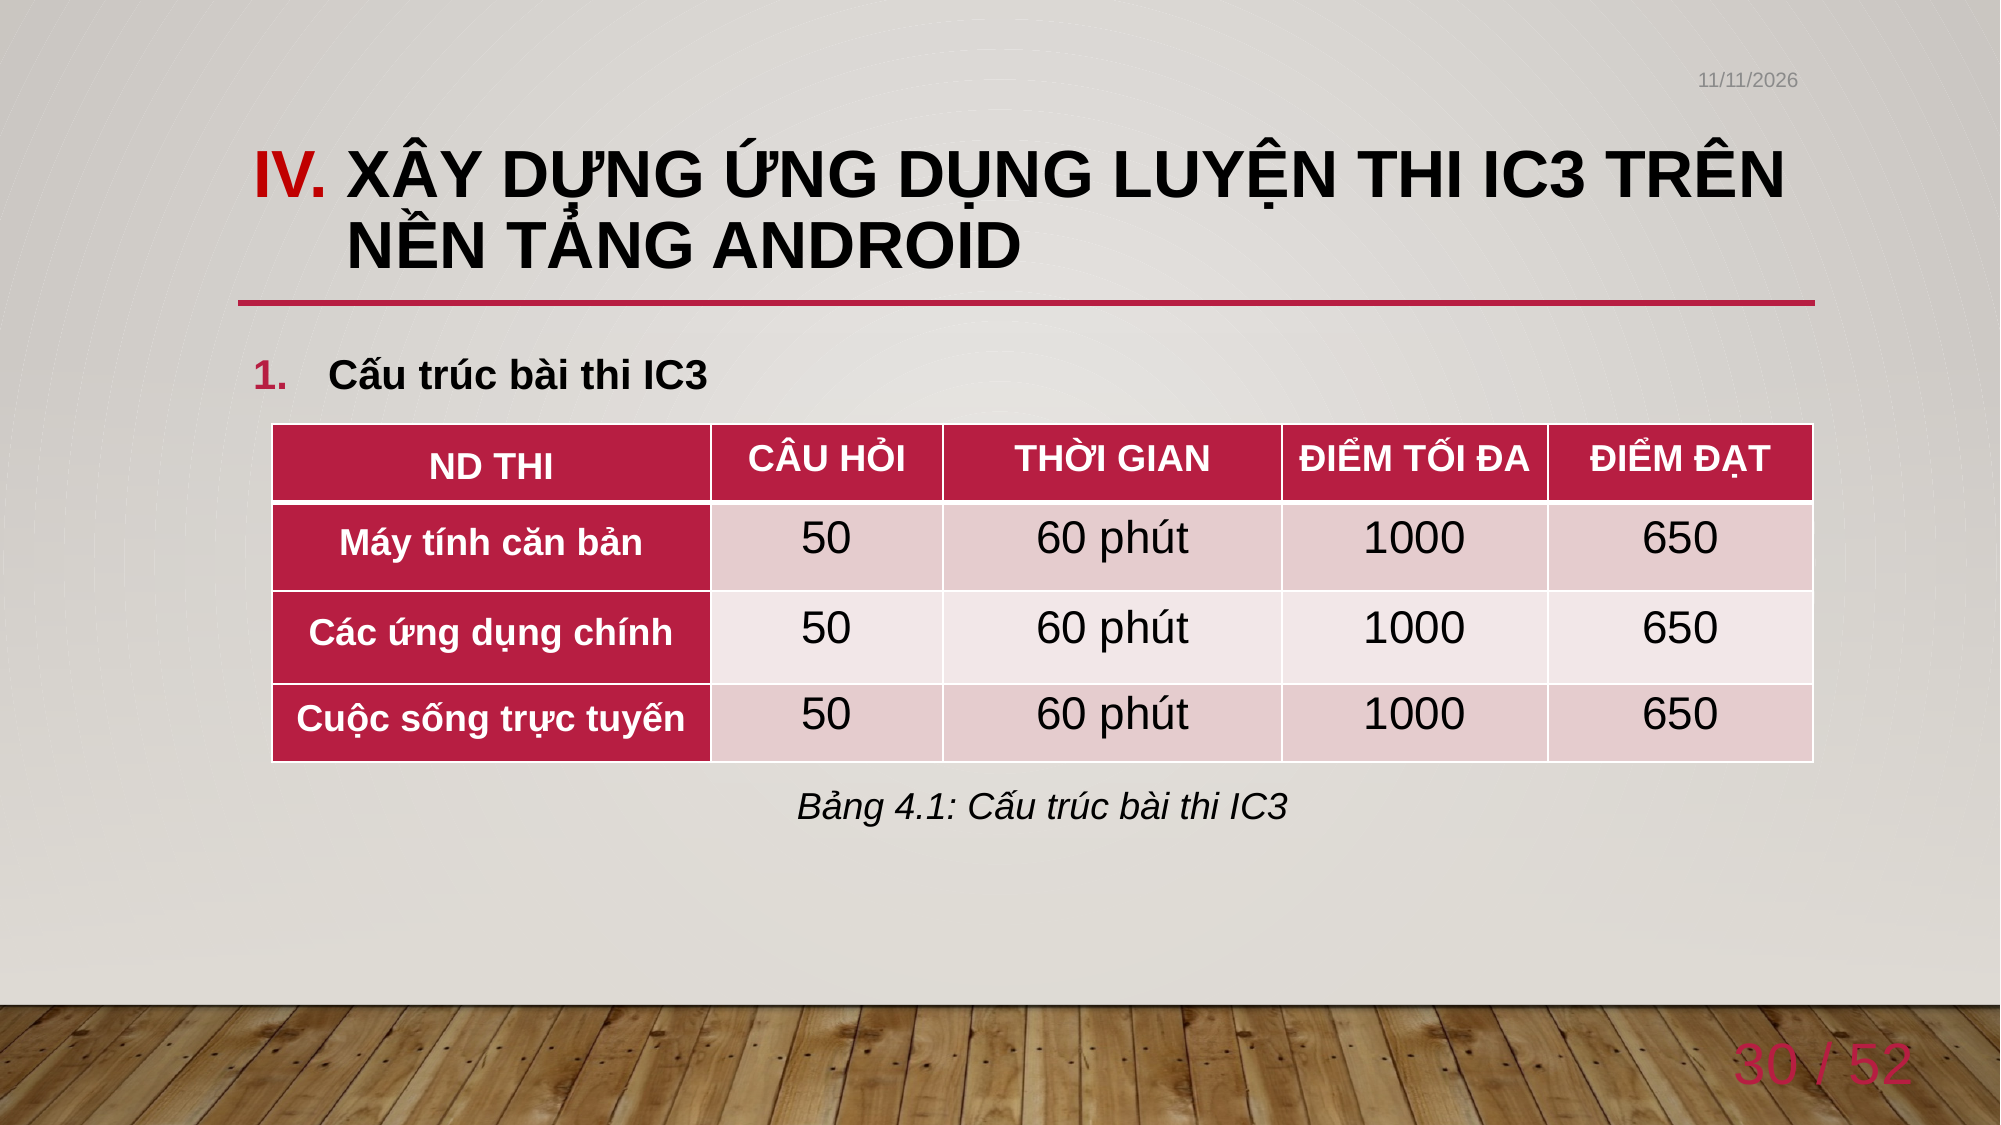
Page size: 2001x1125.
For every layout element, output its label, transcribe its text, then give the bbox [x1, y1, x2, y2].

table_cell 50 [712, 592, 942, 683]
table_cell 1000 [1283, 505, 1547, 590]
table_cell Máy tính căn bản [273, 505, 710, 590]
table_cell 650 [1549, 685, 1812, 761]
list Cấu trúc bài thi IC3 [238, 330, 1814, 872]
table_header THỜI GIAN [944, 425, 1281, 500]
slide_number 30 [1603, 1018, 1814, 1102]
table_cell Cuộc sống trực tuyến [273, 685, 710, 761]
table_cell 50 [712, 505, 942, 590]
table_cell 1000 [1283, 685, 1547, 761]
table_cell 650 [1549, 505, 1812, 590]
table_cell 60 phút [944, 685, 1281, 761]
picture [0, 1005, 2000, 1125]
table_header CÂU HỎI [712, 425, 942, 500]
table_header ĐIỂM TỐI ĐA [1283, 425, 1547, 500]
title Xây dựng ứng dụng luyện thi IC3 trên nền tảng Android [238, 131, 1814, 305]
table_cell 650 [1549, 592, 1812, 683]
table_cell Các ứng dụng chính [273, 592, 710, 683]
table_cell 60 phút [944, 592, 1281, 683]
table_header ĐIỂM ĐẠT [1549, 425, 1812, 500]
table_header ND THI [273, 425, 710, 500]
table_cell 50 [712, 685, 942, 761]
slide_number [1239, 54, 1814, 105]
text_box Bảng 4.1: Cấu trúc bài thi IC3 [271, 774, 1814, 835]
table_cell 1000 [1283, 592, 1547, 683]
table_cell 60 phút [944, 505, 1281, 590]
